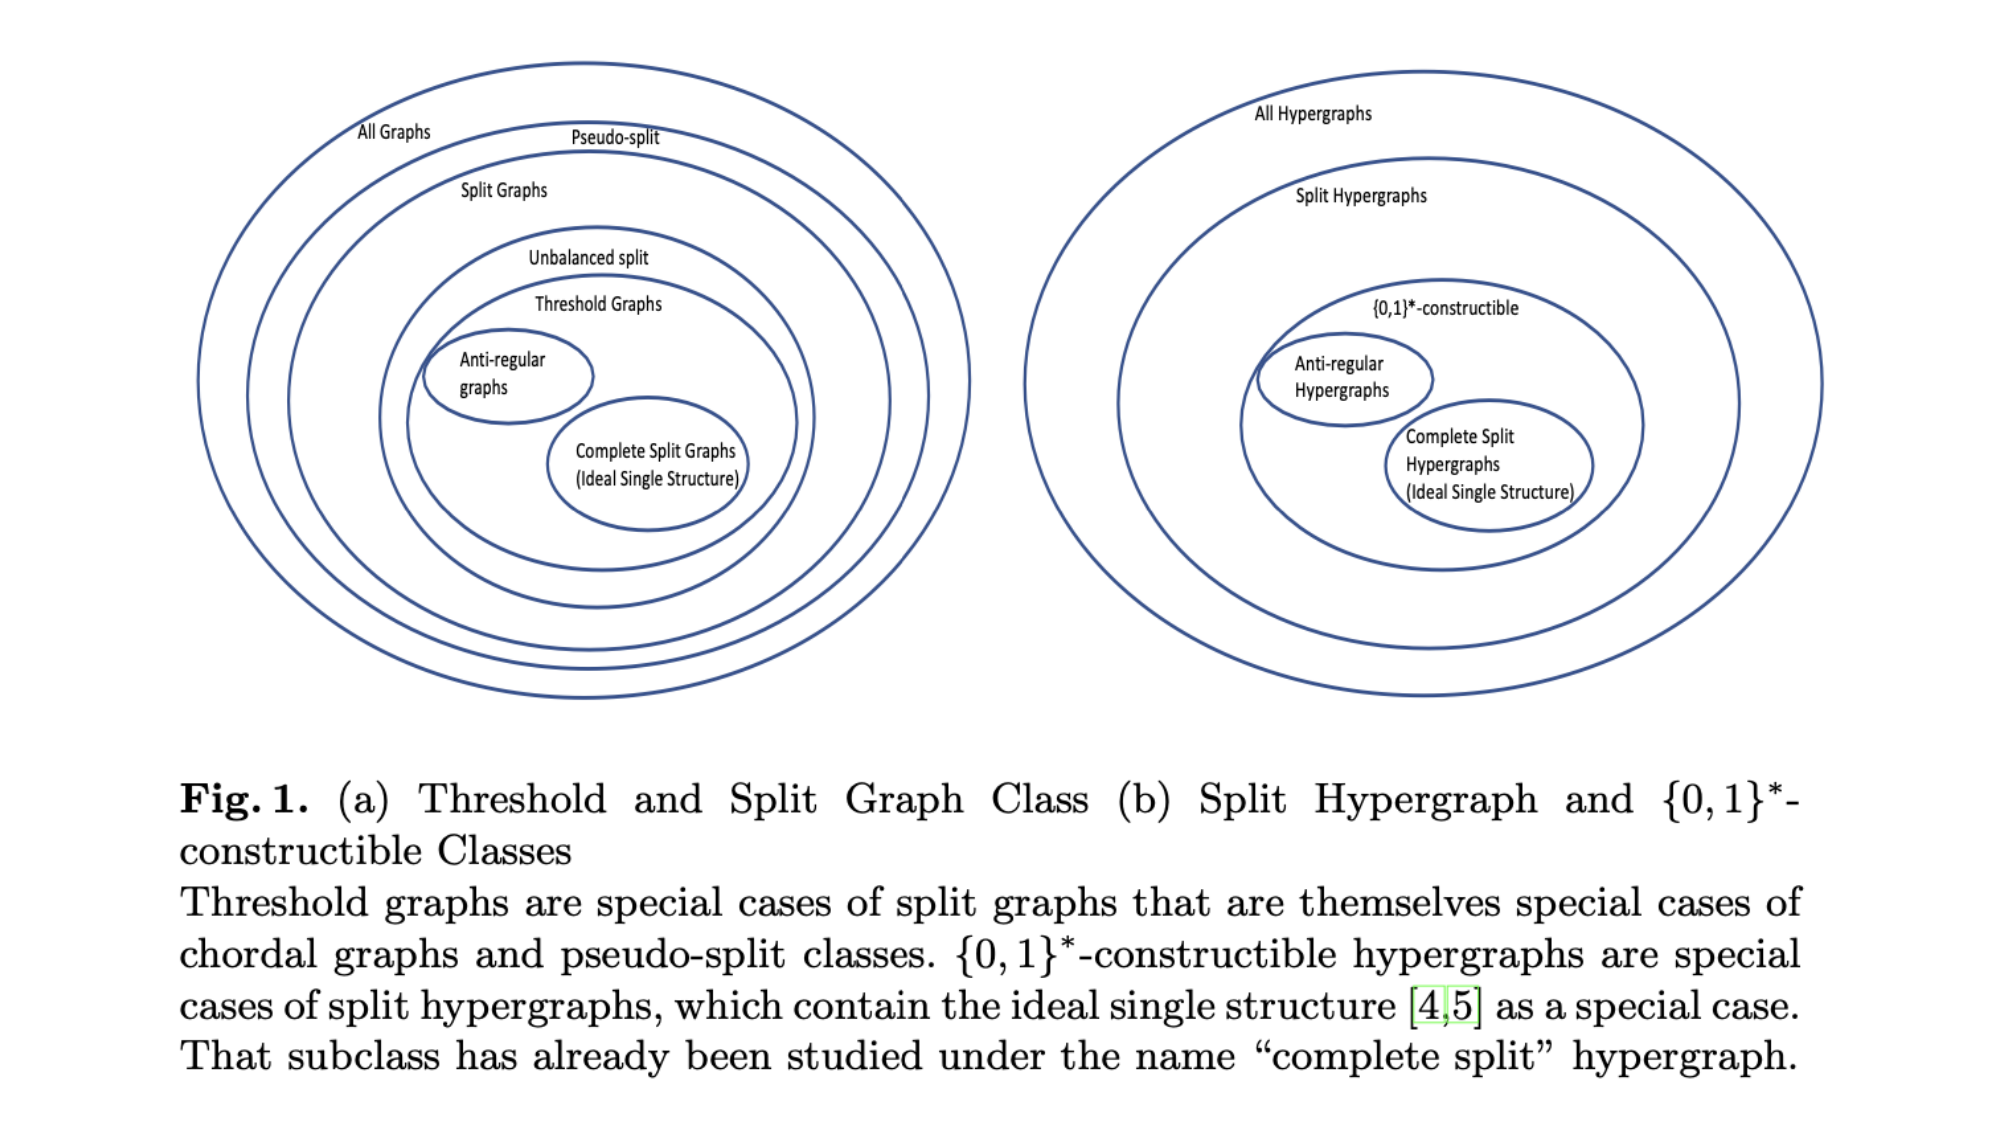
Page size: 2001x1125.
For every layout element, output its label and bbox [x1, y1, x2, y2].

picture [122, 41, 1926, 1113]
